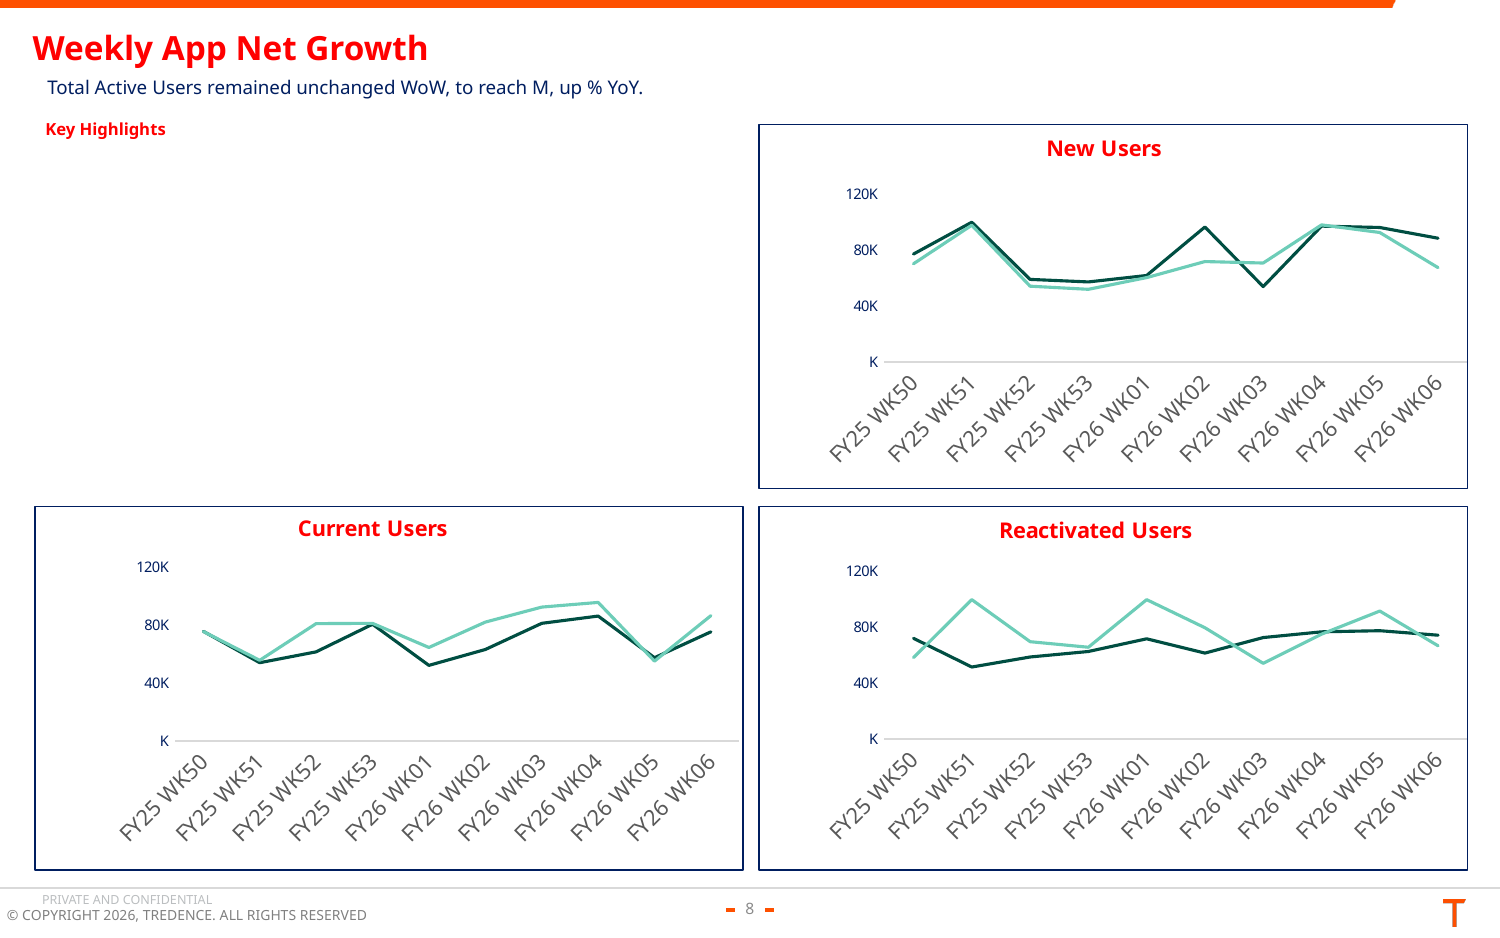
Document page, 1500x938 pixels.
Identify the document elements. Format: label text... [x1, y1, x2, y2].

chart [758, 505, 1469, 871]
title Weekly App Net Growth [32, 13, 1500, 86]
picture [1443, 899, 1466, 927]
text_box Key Highlights [45, 102, 744, 505]
chart [758, 123, 1469, 490]
chart [33, 505, 744, 871]
slide_number 8 [726, 888, 774, 938]
text_box Total Active Users remained unchanged WoW, to reach M, up % YoY. [32, 62, 837, 98]
picture [0, 0, 1448, 8]
